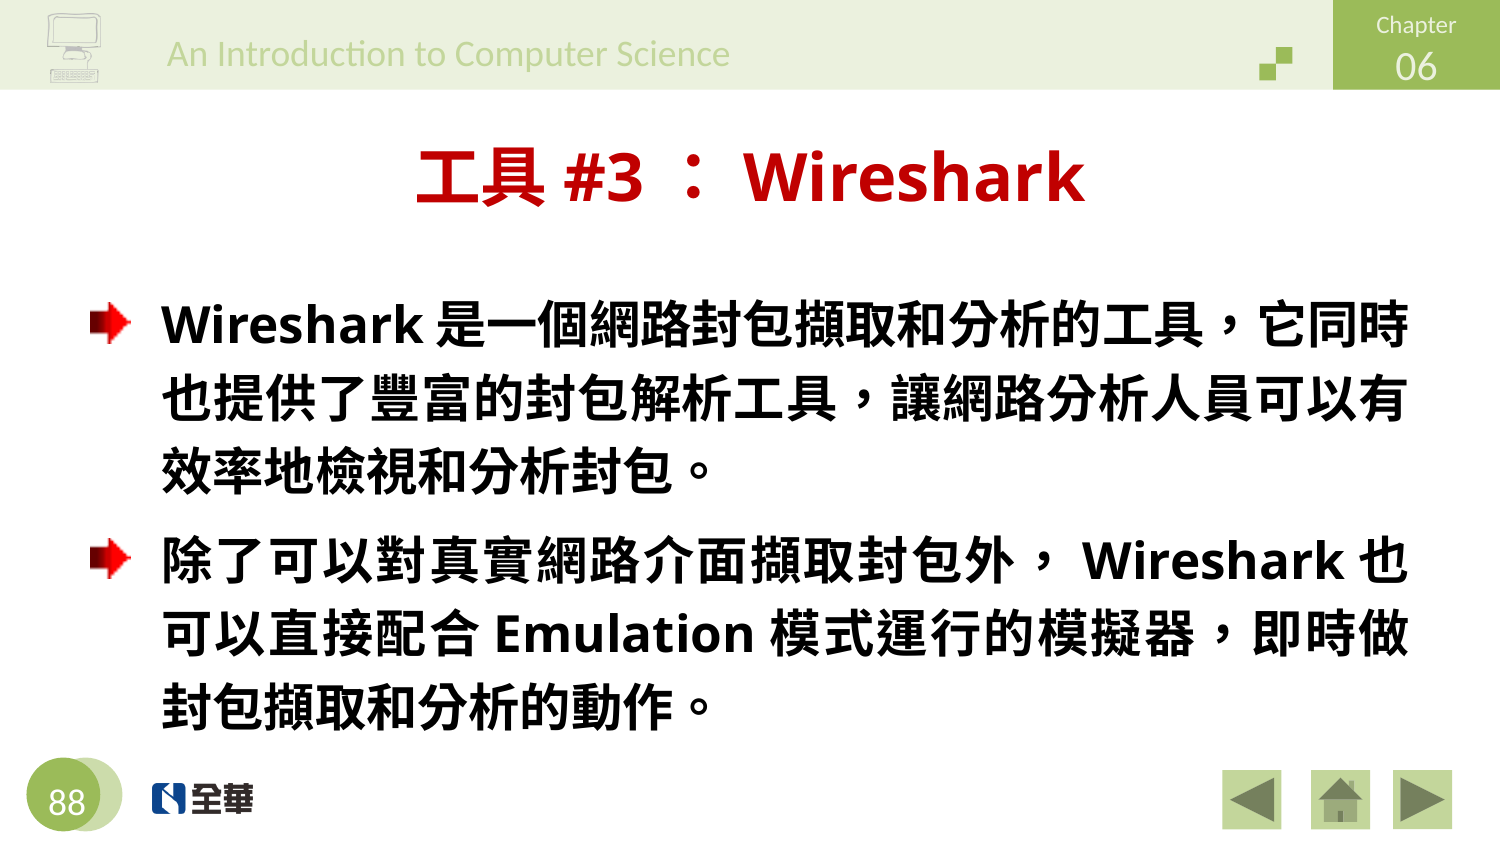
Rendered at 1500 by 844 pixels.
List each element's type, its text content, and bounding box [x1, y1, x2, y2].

picture [47, 13, 101, 83]
picture [90, 302, 131, 344]
list Wireshark是一個網路封包擷取和分析的工具，它同時也提供了豐富的封包解析工具，讓網路分析人員可以有效率地檢視和分析封包。 除了可以對真實網路介面擷取封包外，Wireshark也可以直接配合Emulation模式運行的模擬器，即時做封包擷取和分析的動作。 [75, 272, 1425, 754]
picture [152, 783, 253, 814]
picture [90, 538, 131, 579]
title 工具#3：Wireshark [75, 104, 1425, 245]
